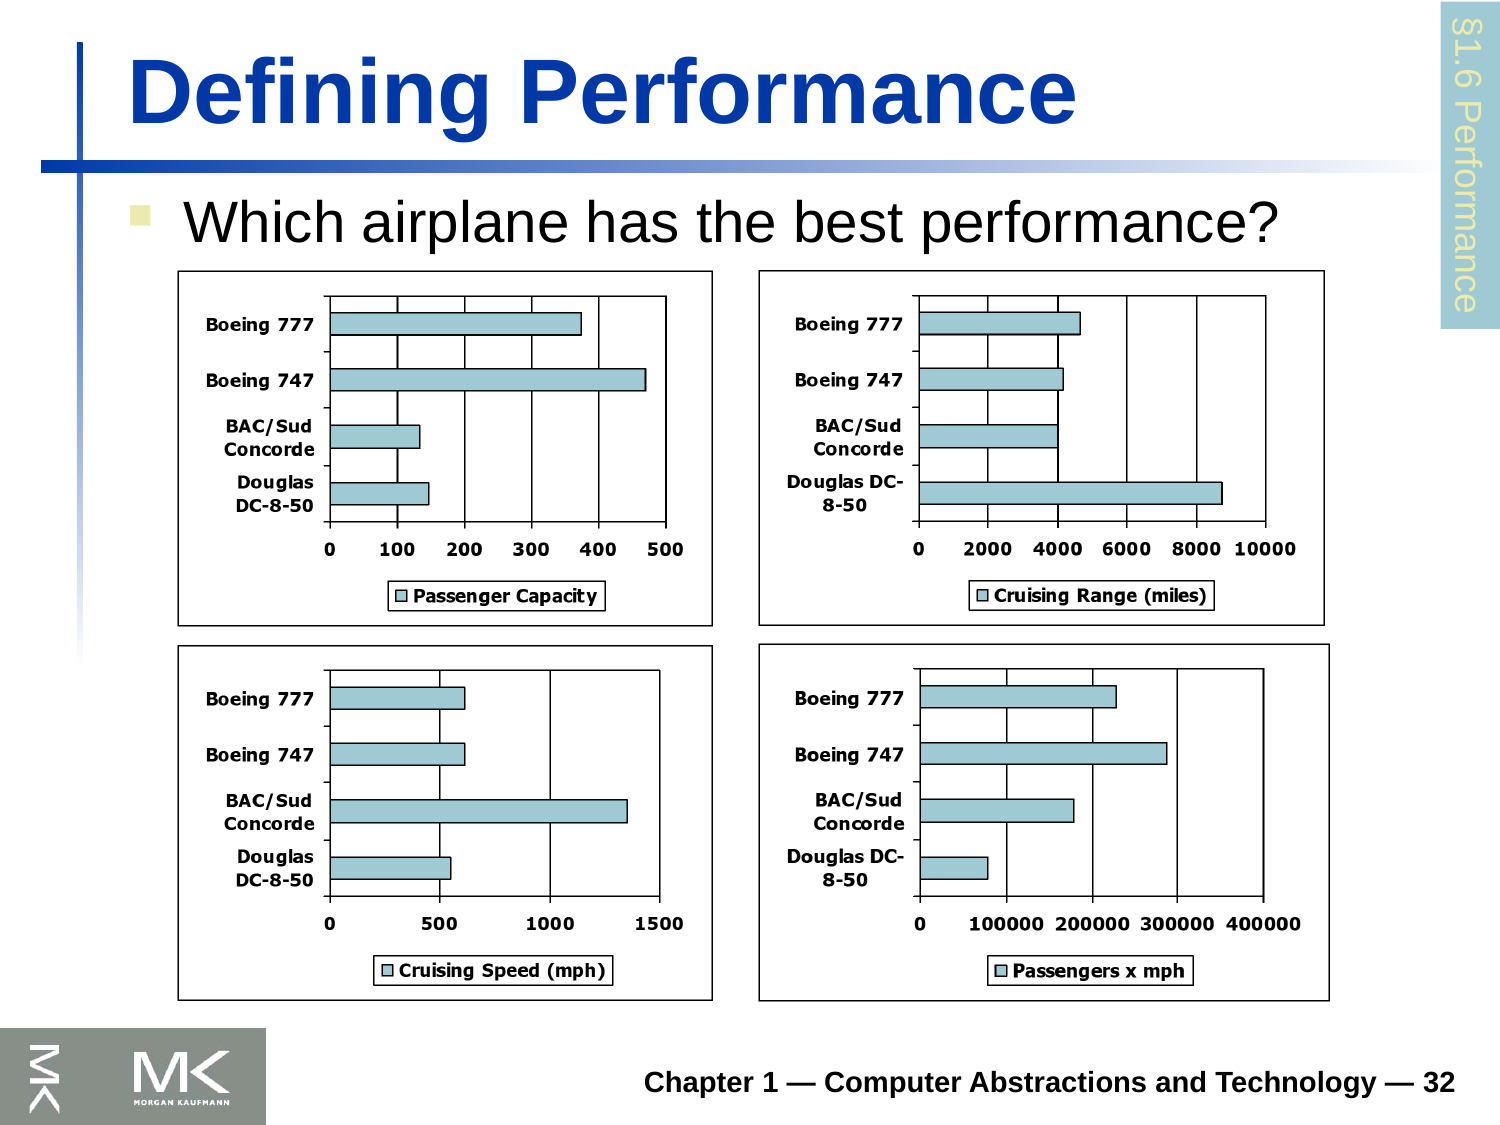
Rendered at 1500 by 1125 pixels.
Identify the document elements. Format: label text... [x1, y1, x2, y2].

text_box §1.6 Performance [1440, 1, 1500, 329]
picture [0, 1028, 266, 1125]
title Defining Performance [112, 23, 1440, 149]
list Which airplane has the best performance? [112, 184, 1440, 268]
footer Chapter 1 — Computer Abstractions and Technology — 32 [277, 1046, 1471, 1106]
picture [170, 255, 1346, 1012]
